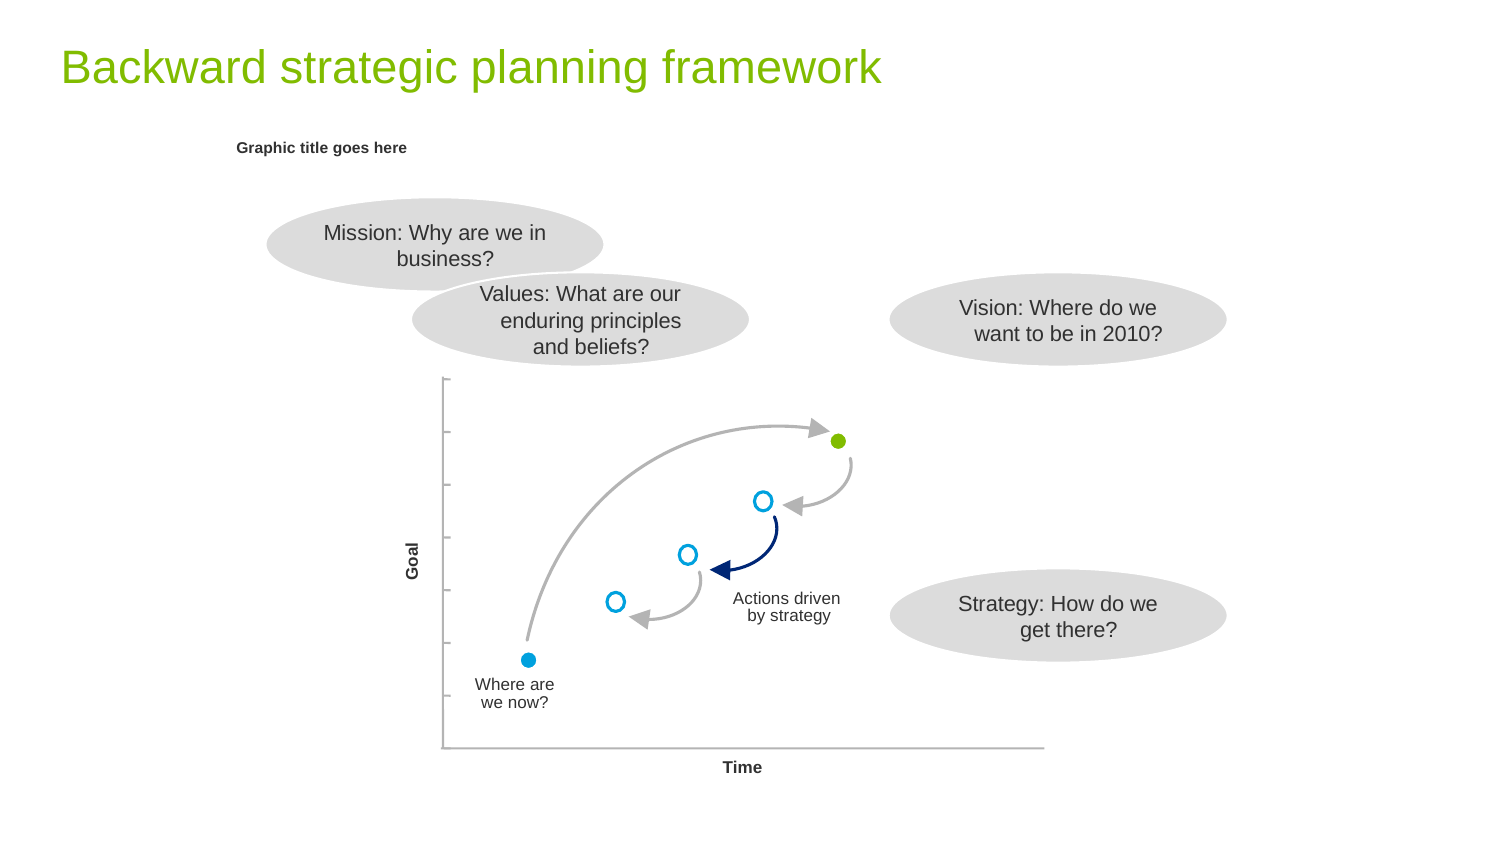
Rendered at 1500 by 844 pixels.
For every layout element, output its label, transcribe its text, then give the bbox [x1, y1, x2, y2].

text_box Values: What are our enduring principles and beliefs? [410, 272, 751, 367]
title Backward strategic planning framework [60, 36, 1437, 95]
text_box Vision: Where do we want to be in 2010? [888, 272, 1228, 367]
text_box Mission: Why are we in business? [265, 197, 605, 292]
text_box Where are we now? [474, 676, 556, 712]
text_box Goal [404, 542, 422, 581]
text_box [628, 571, 701, 630]
text_box [527, 417, 831, 693]
text_box Graphic title goes here [236, 138, 408, 158]
text_box [829, 432, 848, 451]
text_box [815, 458, 852, 504]
text_box Actions driven by strategy [790, 590, 846, 626]
text_box Time [722, 759, 763, 778]
text_box [519, 651, 538, 670]
text_box Strategy: How do we get there? [888, 568, 1228, 663]
